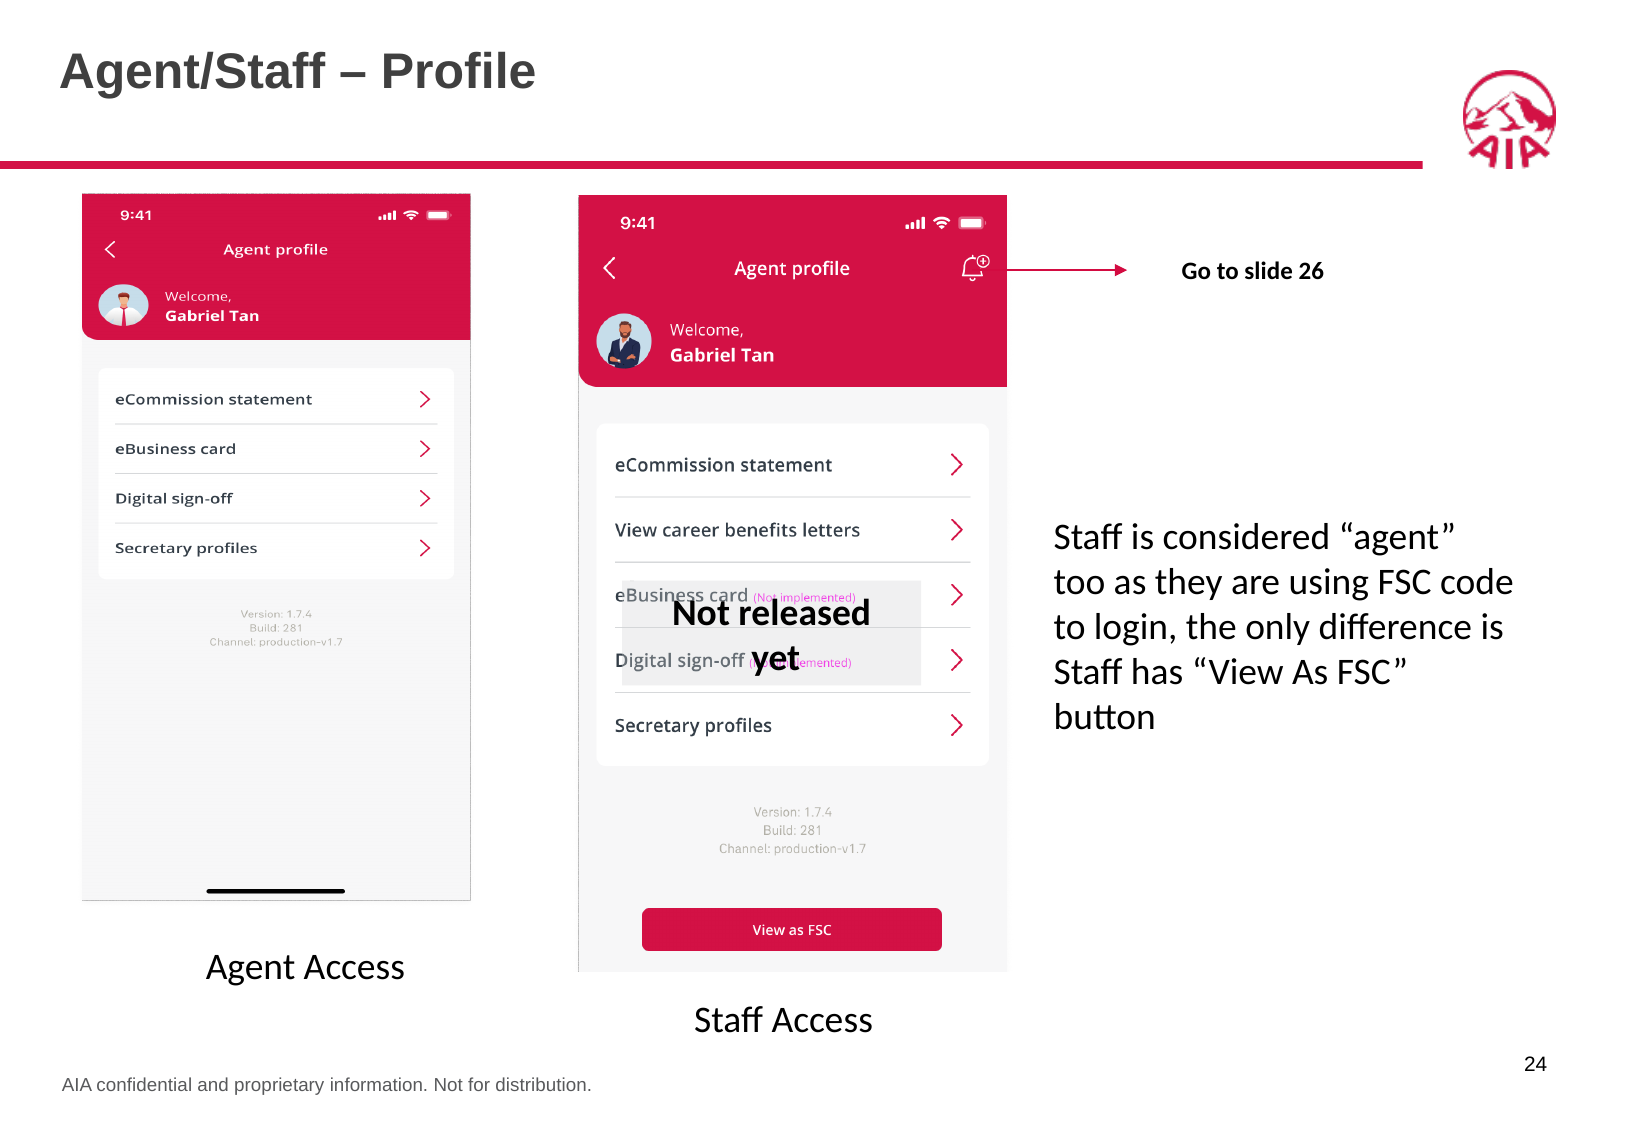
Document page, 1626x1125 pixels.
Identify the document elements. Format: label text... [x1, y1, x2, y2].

text_box Staff is considered “agent” too as they are using FSC code to login, the only difference is Staff has “View As FSC” button [1038, 504, 1531, 745]
picture [1463, 70, 1556, 169]
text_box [570, 190, 1015, 972]
text_box Go to slide 26 [1166, 247, 1361, 292]
text_box Agent Access [191, 934, 458, 995]
picture [74, 190, 477, 909]
slide_number 24 [1509, 1042, 1591, 1103]
text_box Staff Access [679, 987, 946, 1047]
title Agent/Staff – Profile [43, 30, 1427, 162]
